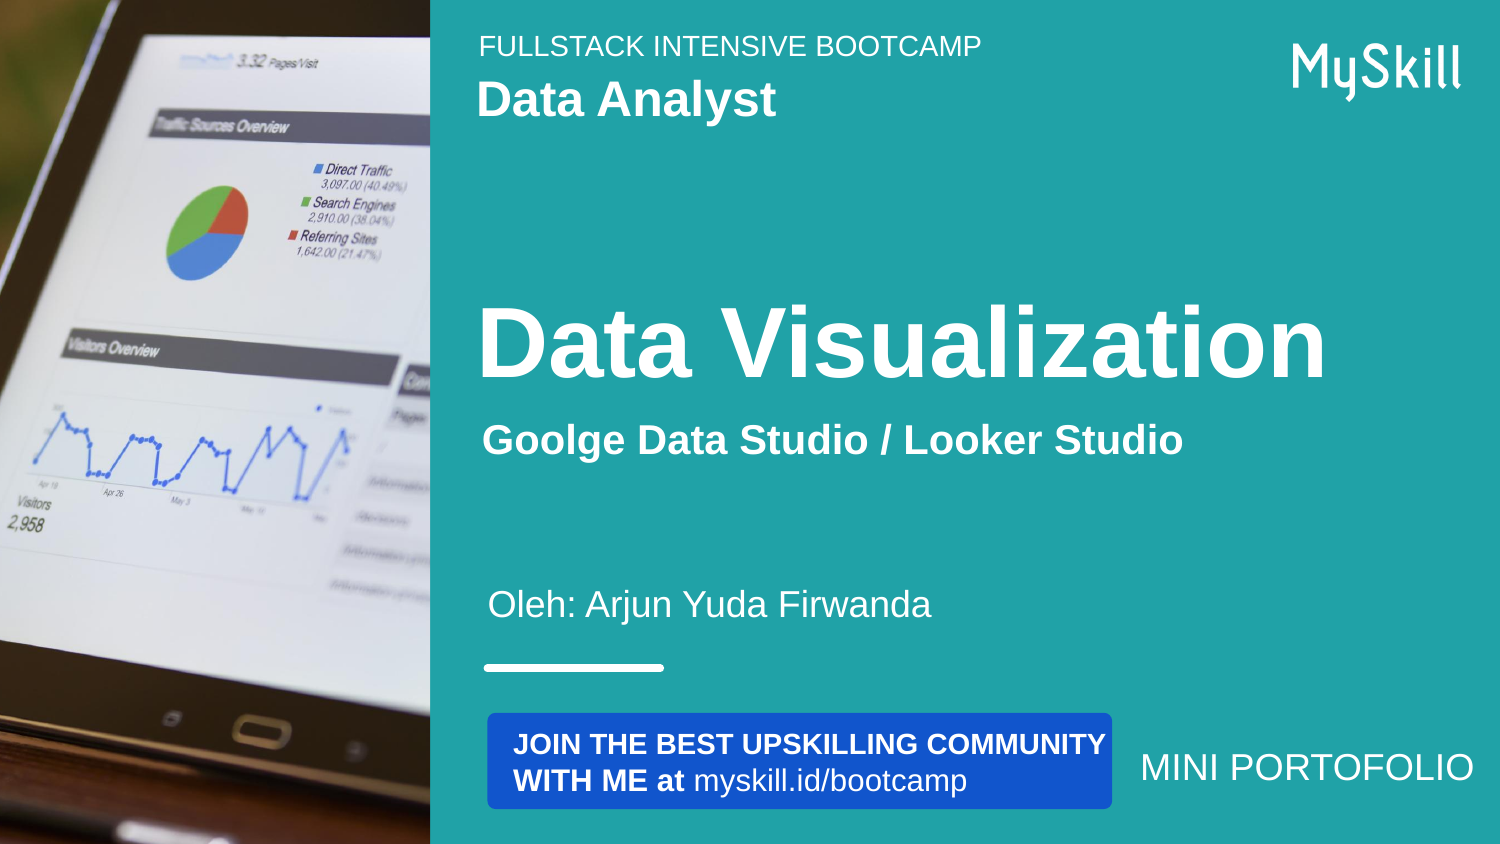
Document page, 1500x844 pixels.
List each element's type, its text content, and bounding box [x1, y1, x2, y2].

text_box FULLSTACK INTENSIVE BOOTCAMP [463, 12, 1013, 78]
text_box JOIN THE BEST UPSKILLING COMMUNITY WITH ME at myskill.id/bootcamp [513, 725, 1141, 798]
text_box [487, 712, 1113, 810]
text_box Oleh: Arjun Yuda Firwanda [487, 575, 946, 626]
text_box Data Visualization [476, 291, 1462, 400]
text_box Goolge Data Studio / Looker Studio [476, 412, 1190, 463]
text_box MINI PORTOFOLIO [1140, 738, 1492, 788]
text_box Data Analyst [476, 78, 999, 127]
picture [0, 0, 431, 844]
picture [1290, 30, 1464, 107]
